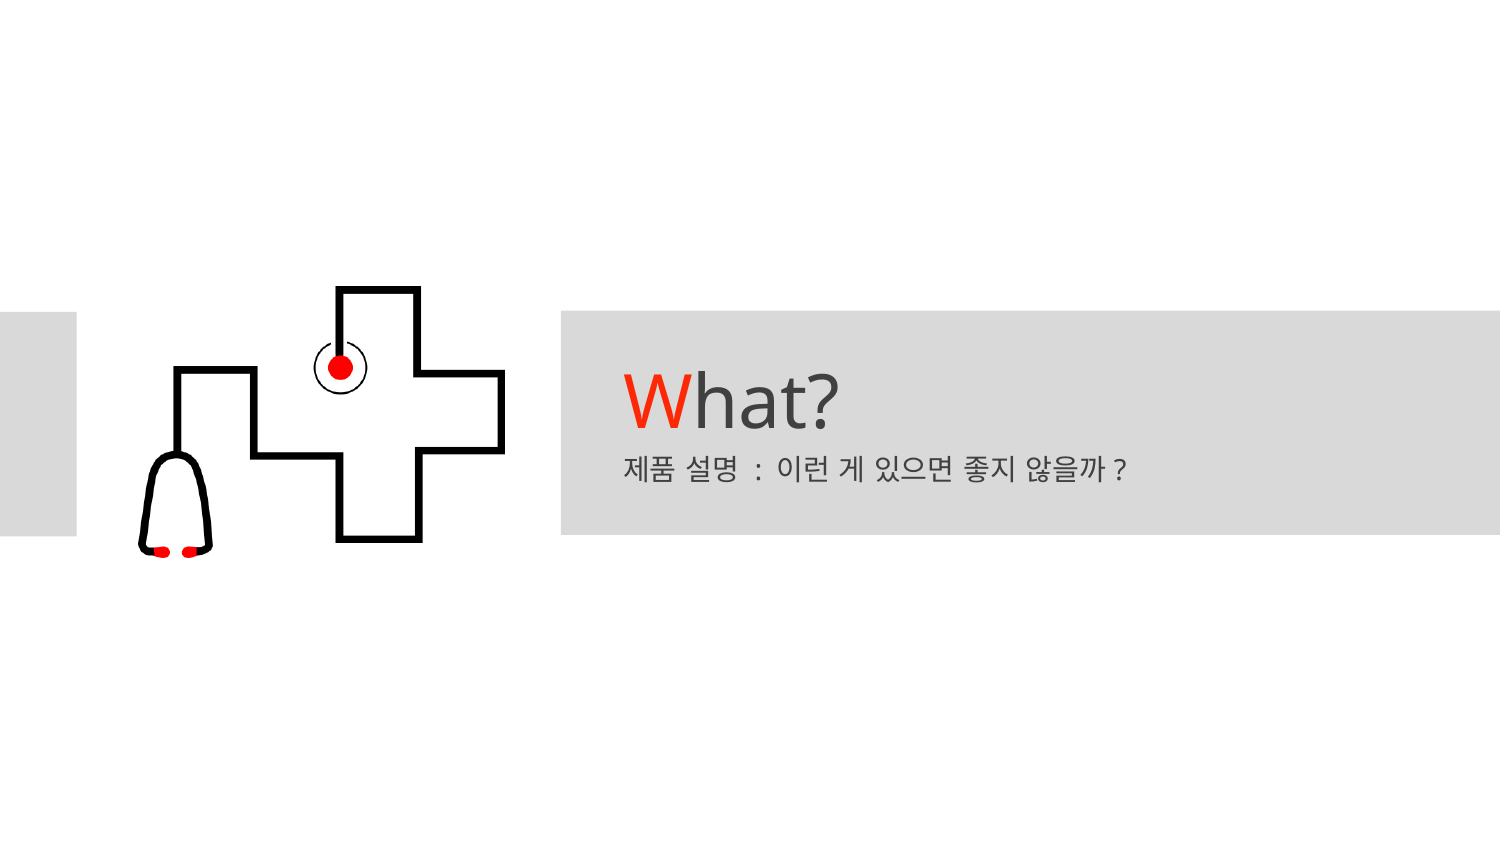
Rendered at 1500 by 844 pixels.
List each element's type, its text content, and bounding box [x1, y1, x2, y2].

list 제품 설명 : 이런 게 있으면 좋지 않을까? [608, 445, 1500, 493]
picture [138, 286, 505, 558]
list What? [608, 351, 1500, 445]
